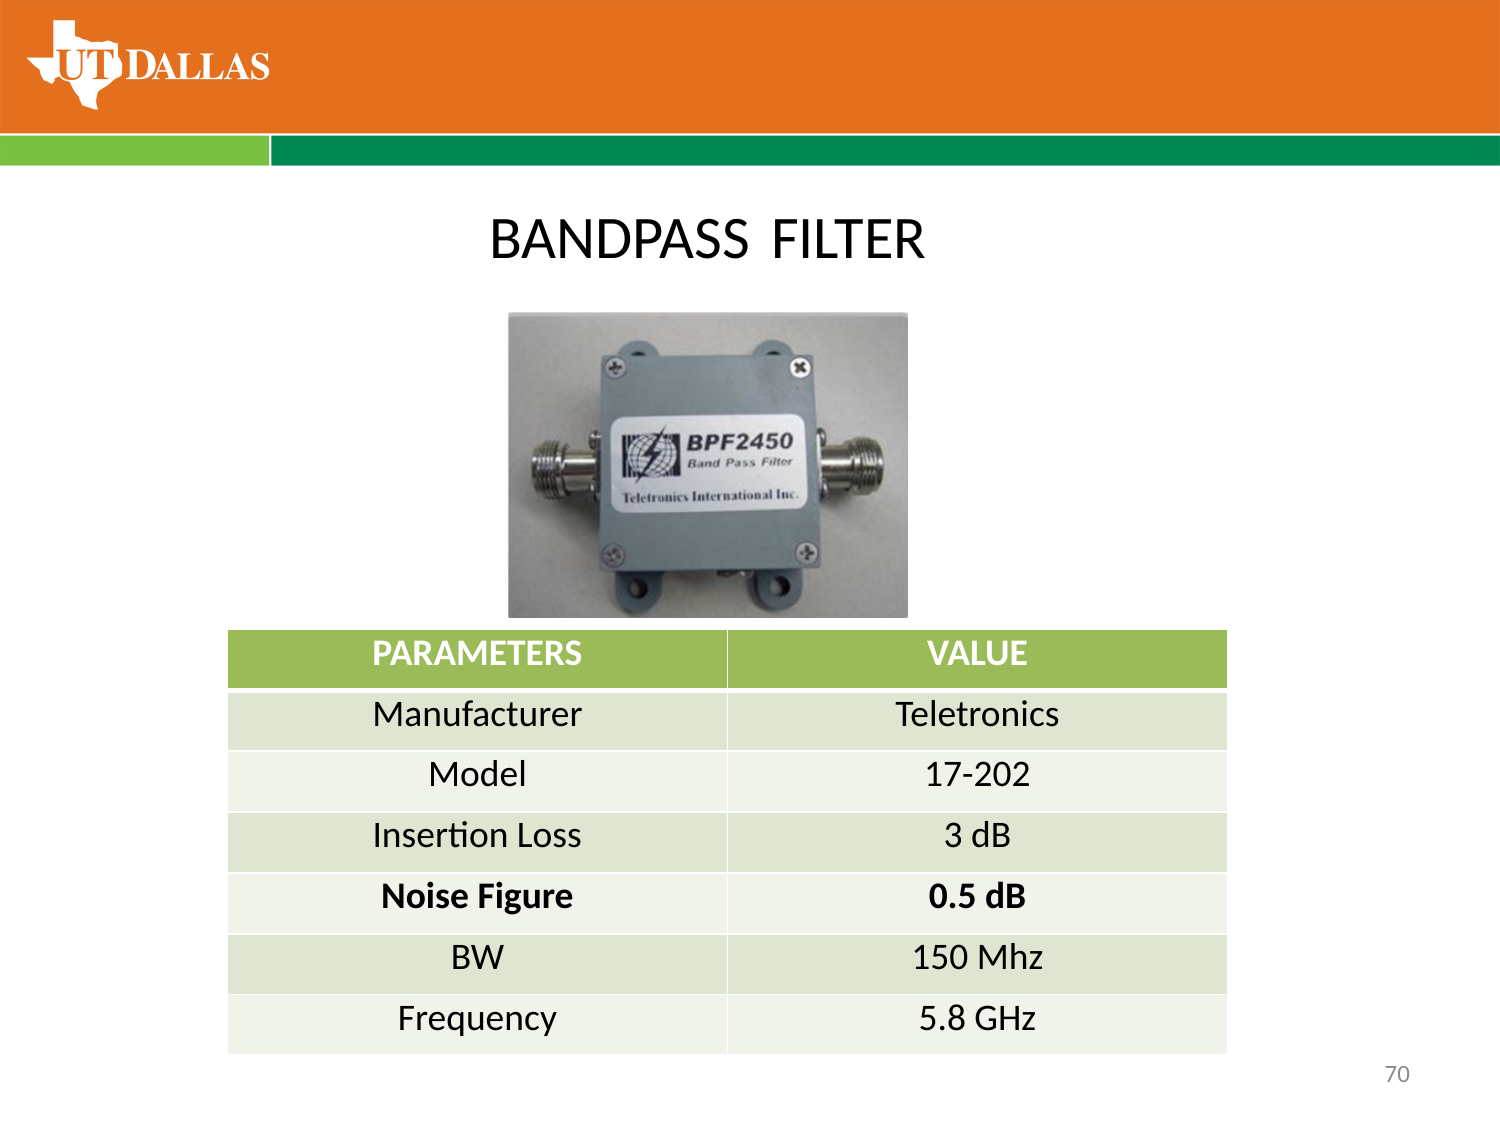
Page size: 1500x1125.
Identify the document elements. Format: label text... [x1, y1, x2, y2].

table_cell Model [228, 752, 727, 811]
table_cell BW [228, 935, 727, 994]
table_header VALUE [728, 630, 1227, 688]
table_cell Teletronics [728, 693, 1227, 750]
table_cell 17-202 [728, 752, 1227, 811]
table_cell 0.5 dB [728, 874, 1227, 933]
picture [0, 0, 1500, 1125]
table_cell 3 dB [728, 813, 1227, 872]
text_box BANDPASS FILTER [227, 159, 1189, 284]
table_cell Manufacturer [228, 693, 727, 750]
table_cell Frequency [228, 995, 727, 1054]
table_cell Insertion Loss [228, 813, 727, 872]
table_header PARAMETERS [228, 630, 727, 688]
table_cell Noise Figure [228, 874, 727, 933]
table_cell 150 Mhz [728, 935, 1227, 994]
slide_number 70 [1074, 1042, 1425, 1103]
table_cell 5.8 GHz [728, 995, 1227, 1054]
